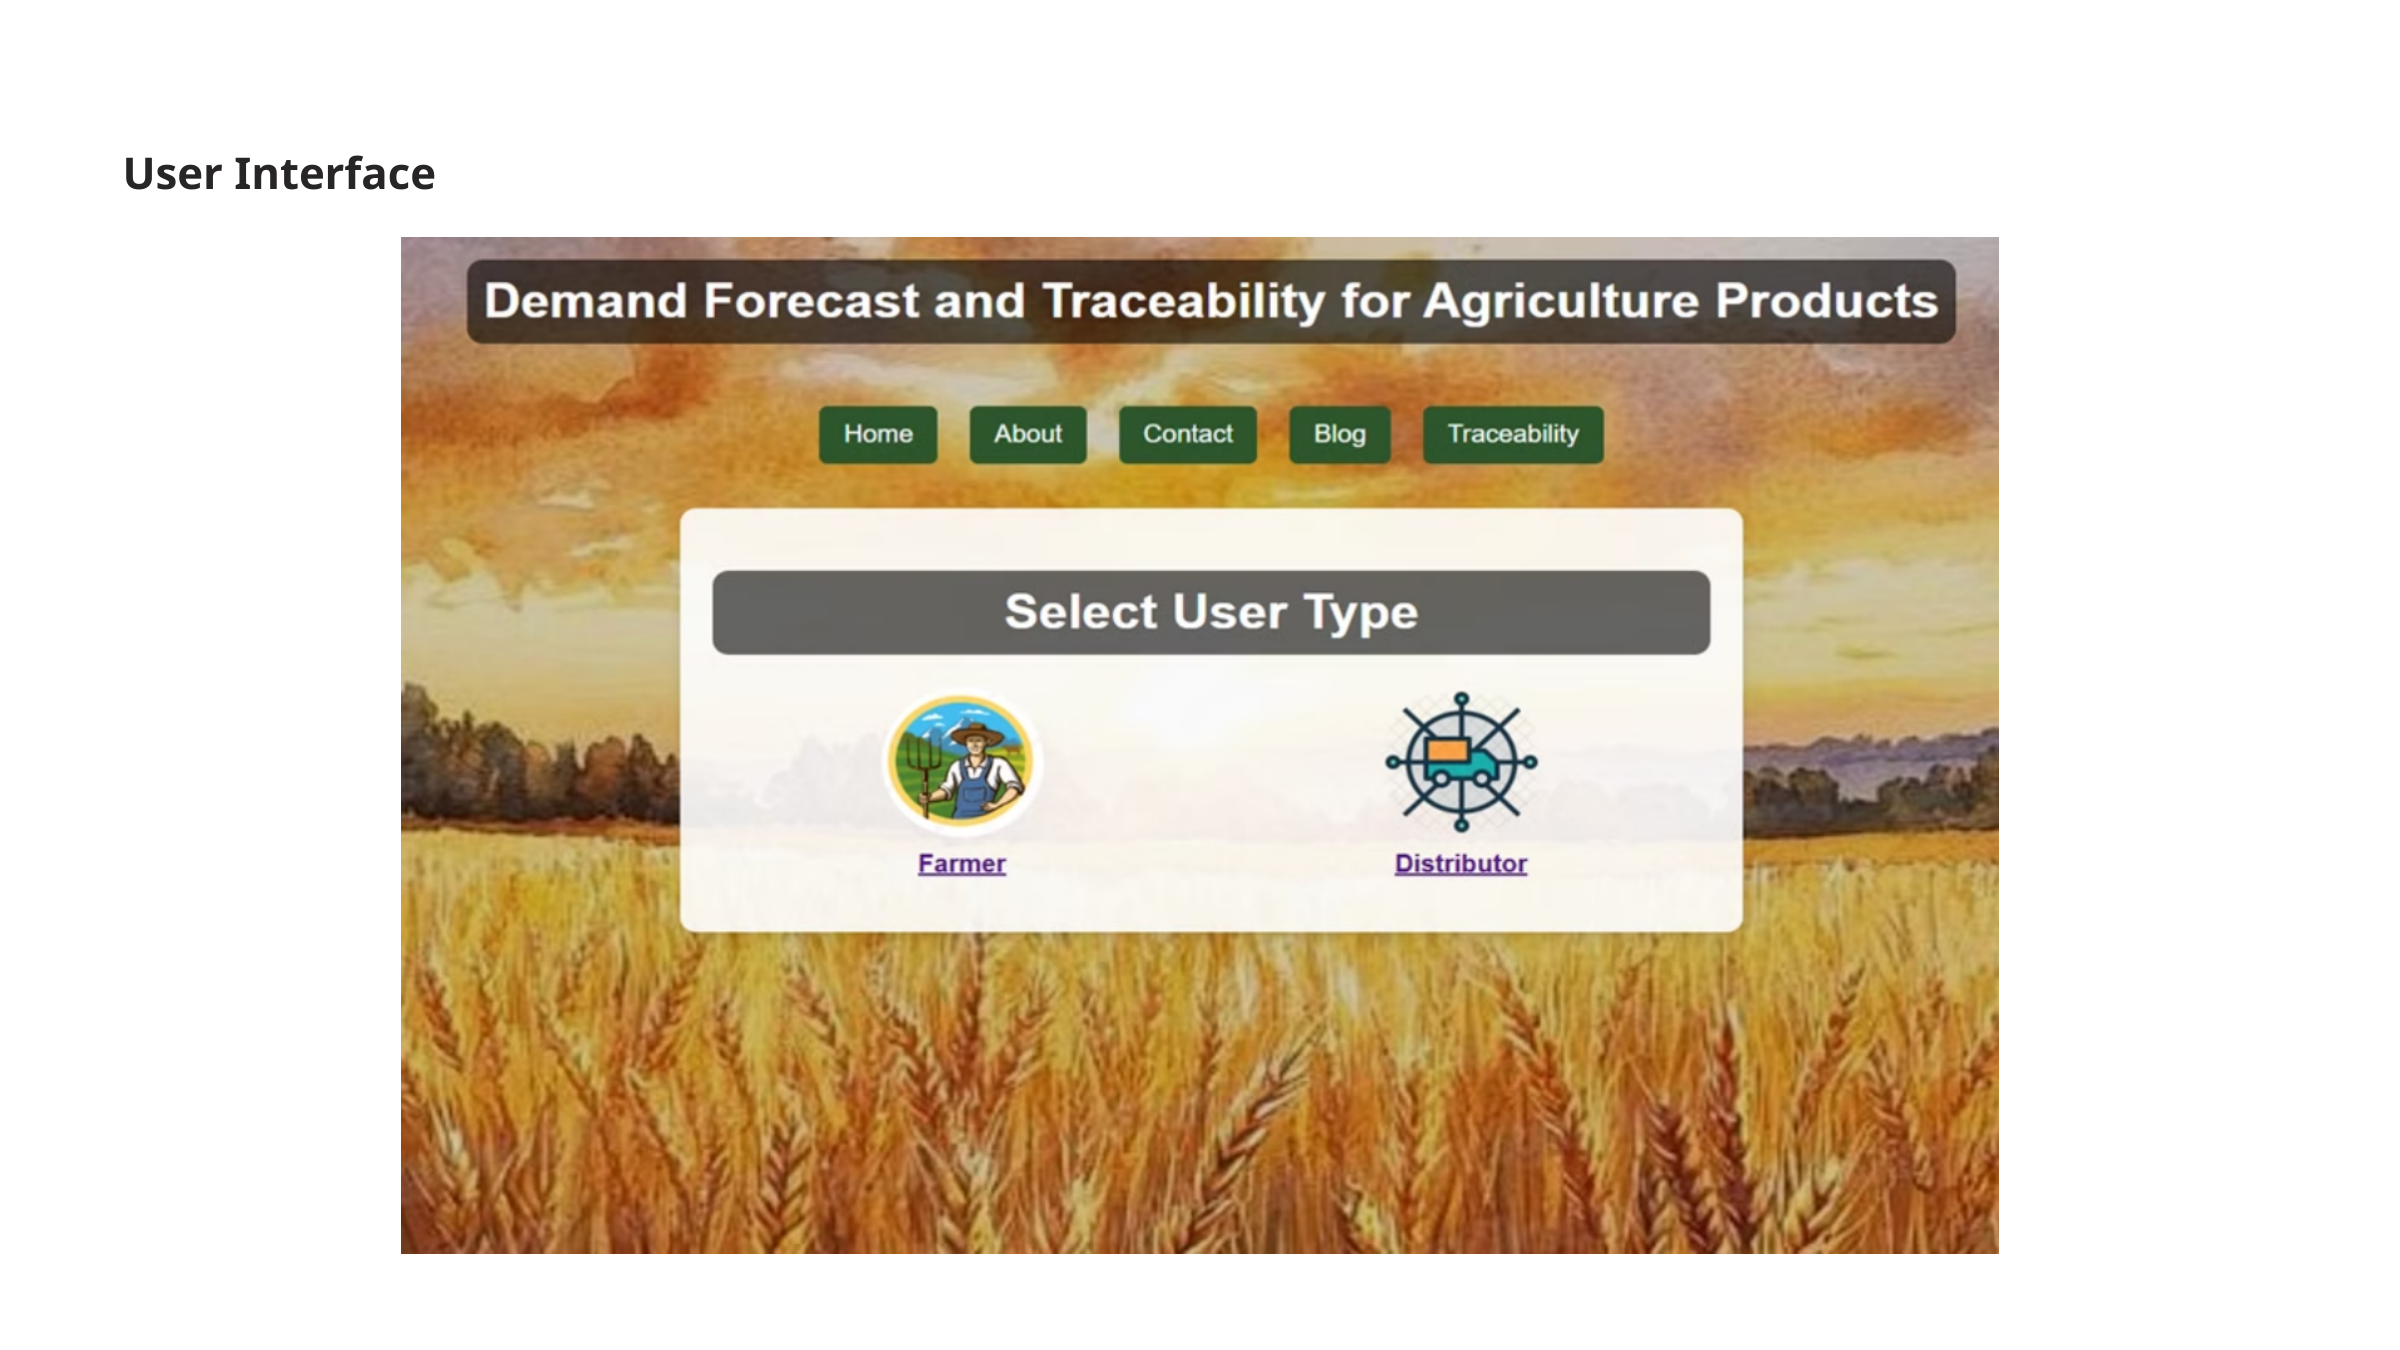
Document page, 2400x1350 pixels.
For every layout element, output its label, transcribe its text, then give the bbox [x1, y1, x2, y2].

picture [401, 237, 1999, 1254]
text_box User Interface [122, 128, 2278, 199]
